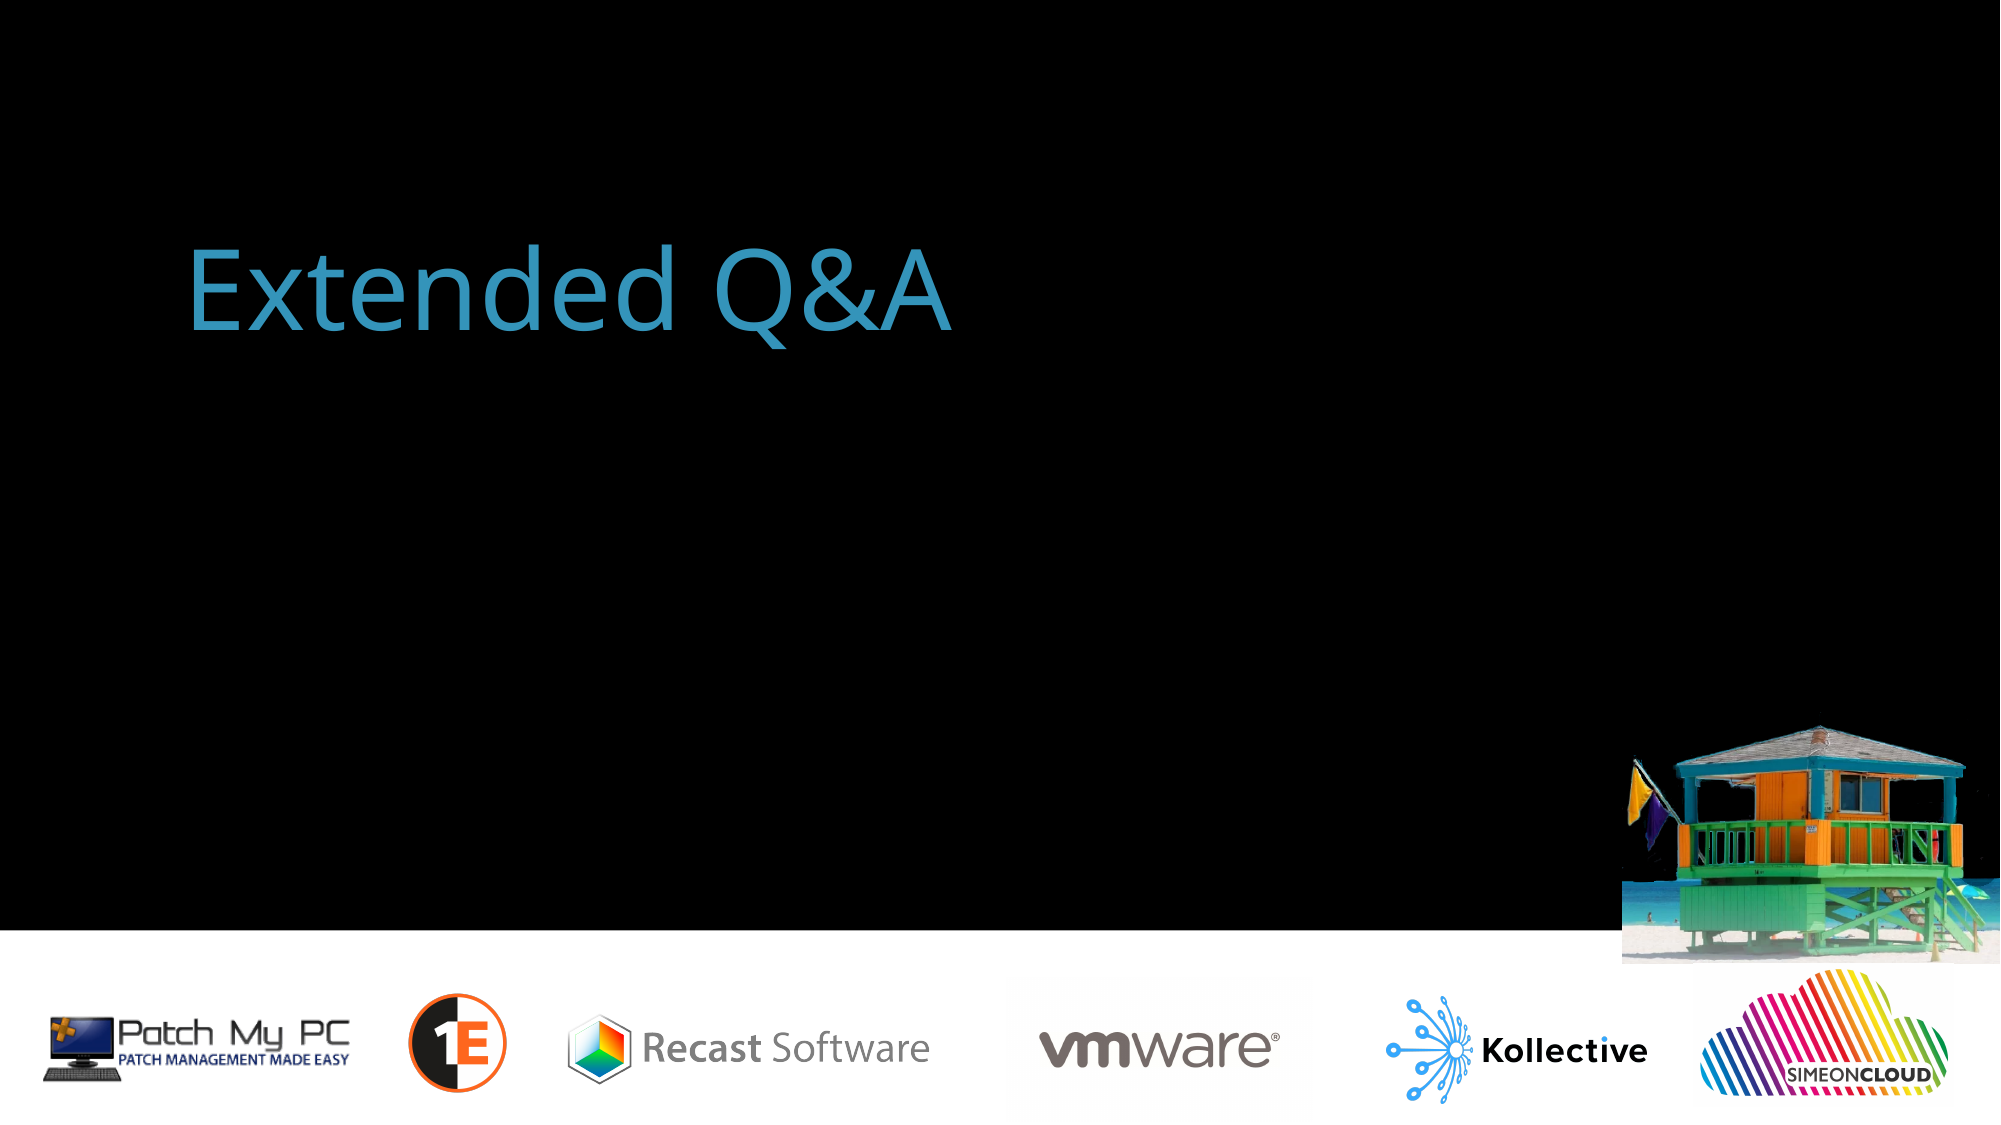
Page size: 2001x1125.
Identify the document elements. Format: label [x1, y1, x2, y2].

picture [562, 1010, 933, 1088]
picture [1622, 704, 2000, 1107]
picture [408, 993, 507, 1093]
picture [1386, 996, 1647, 1104]
picture [38, 1006, 354, 1093]
picture [1006, 977, 1313, 1122]
